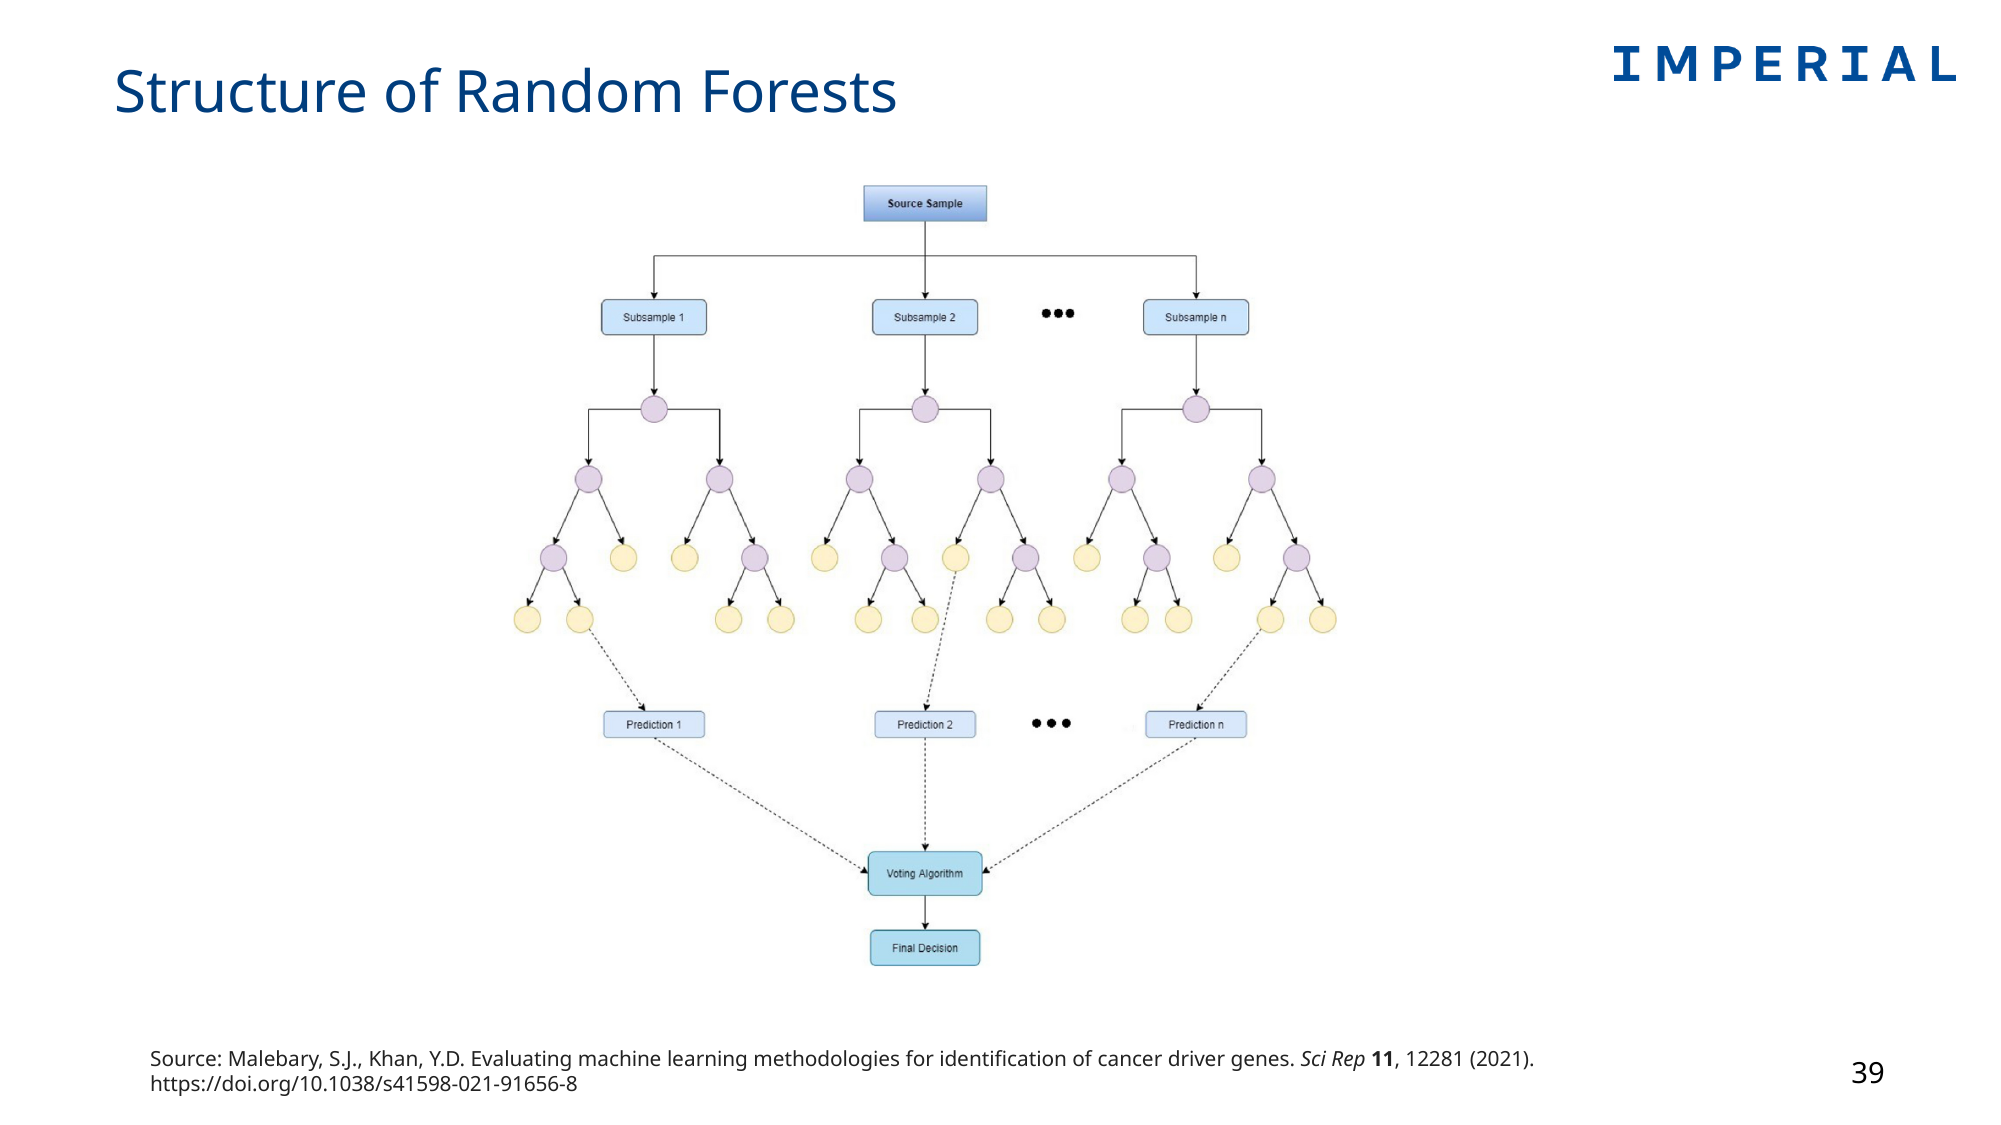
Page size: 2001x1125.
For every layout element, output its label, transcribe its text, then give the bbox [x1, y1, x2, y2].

picture [511, 182, 1339, 968]
slide_number 39 [1715, 1046, 1901, 1103]
title Structure of Random Forests [99, 0, 1900, 184]
picture [1900, 46, 1956, 81]
text_box Source: Malebary, S.J., Khan, Y.D. Evaluating machine learning methodologies for identification of cancer driver genes. Sci Rep 11, 12281 (2021). https://doi.org/10.1038/s41598-021-91656-8 [135, 1038, 1715, 1103]
